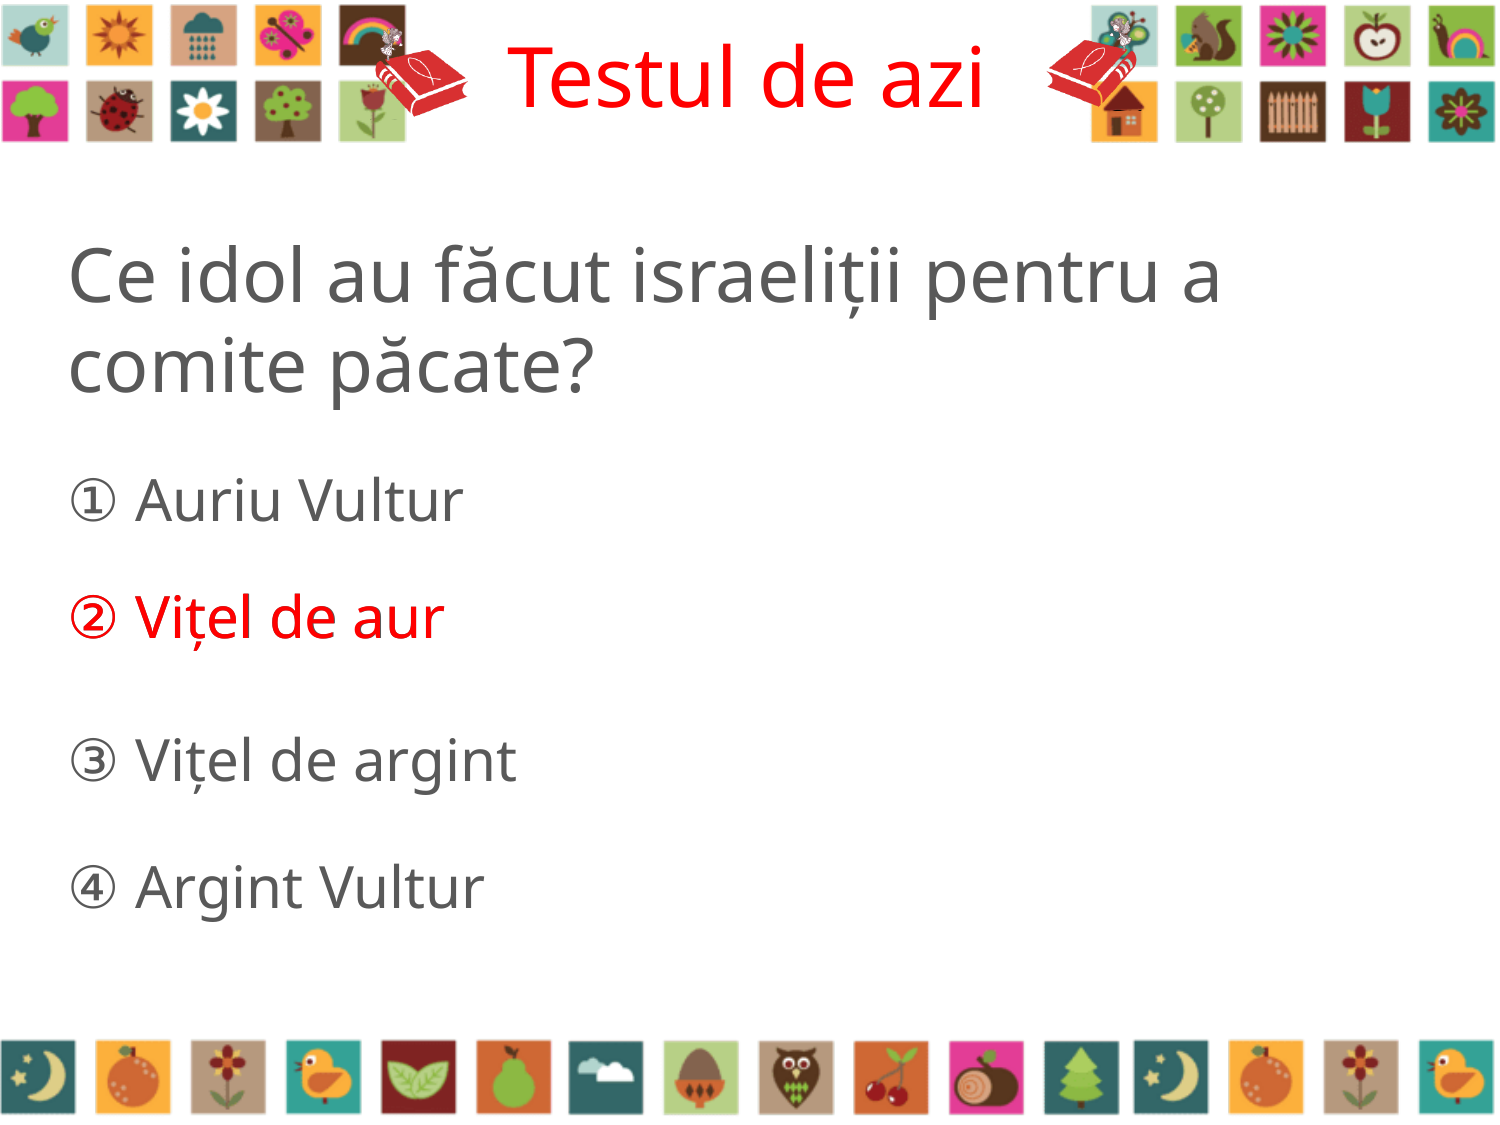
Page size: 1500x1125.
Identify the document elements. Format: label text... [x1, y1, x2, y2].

text_box Ce idol au făcut israeliții pentru a comite păcate? [53, 219, 1436, 415]
text_box Testul de azi [425, 16, 1078, 131]
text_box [0, 1028, 1500, 1118]
text_box ③ Vițel de argint [53, 716, 1483, 801]
text_box ② Vițel de aur [52, 573, 1483, 658]
picture [0, 3, 501, 150]
text_box ④ Argint Vultur [53, 842, 1483, 928]
picture [1015, 3, 1500, 150]
text_box ① Auriu Vultur [53, 456, 1436, 541]
